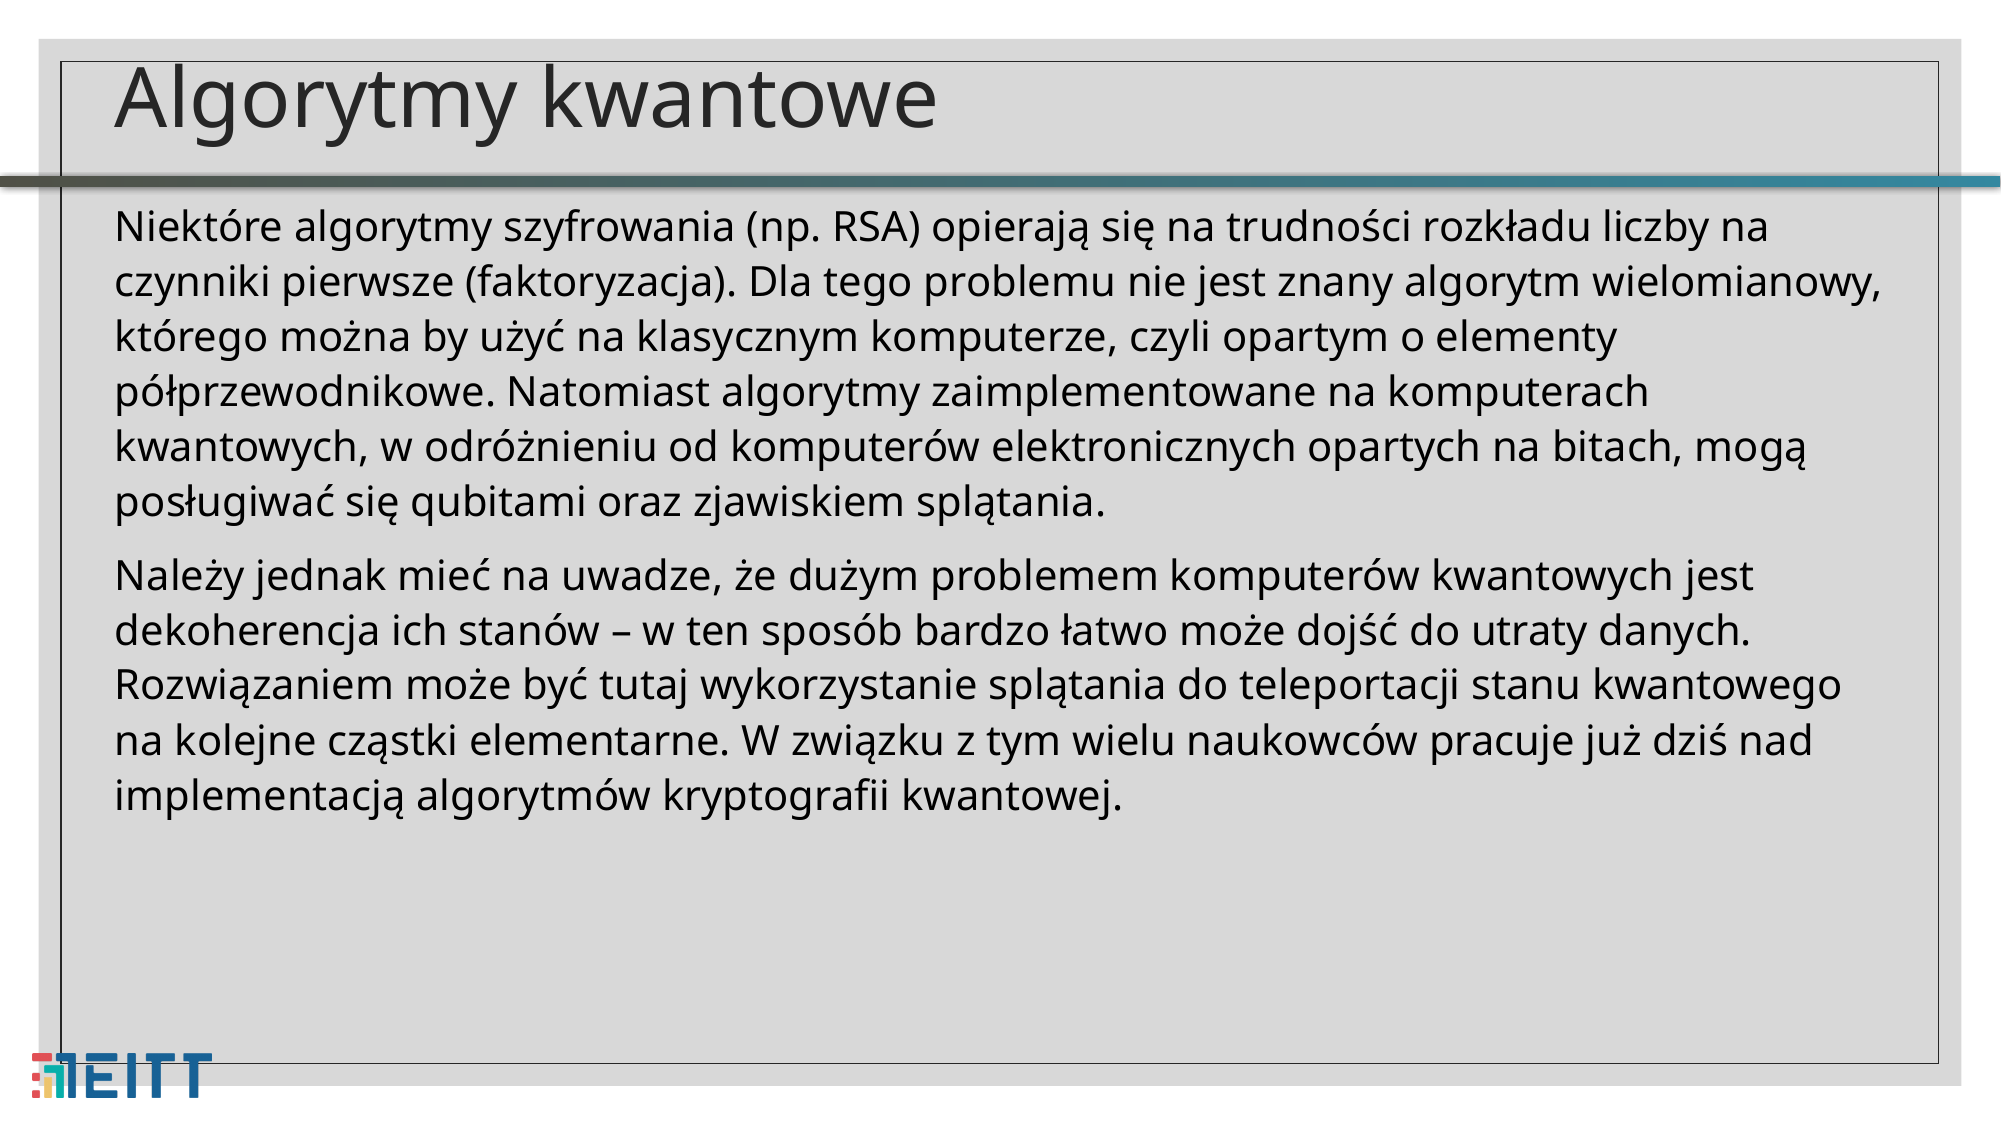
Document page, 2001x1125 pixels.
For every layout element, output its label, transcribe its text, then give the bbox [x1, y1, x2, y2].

title Algorytmy kwantowe [99, 25, 1900, 176]
picture [32, 1053, 212, 1098]
list Niektóre algorytmy szyfrowania (np. RSA) opierają się na trudności rozkładu liczby na czynniki pierwsze (faktoryzacja). Dla tego problemu nie jest znany algorytm wielomianowy, którego można by użyć na klasycznym komputerze, czyli opartym o elementy półprzewodnikowe. Natomiast algorytmy zaimplementowane na komputerach kwantowych, w odróżnieniu od komputerów elektronicznych opartych na bitach, mogą posługiwać się qubitami oraz zjawiskiem splątania. Należy jednak mieć na uwadze, że dużym problemem komputerów kwantowych jest dekoherencja ich stanów – w ten sposób bardzo łatwo może dojść do utraty danych. Rozwiązaniem może być tutaj wykorzystanie splątania do teleportacji stanu kwantowego na kolejne cząstki elementarne. W związku z tym wielu naukowców pracuje już dziś nad implementacją algorytmów kryptografii kwantowej. [99, 186, 1902, 1043]
